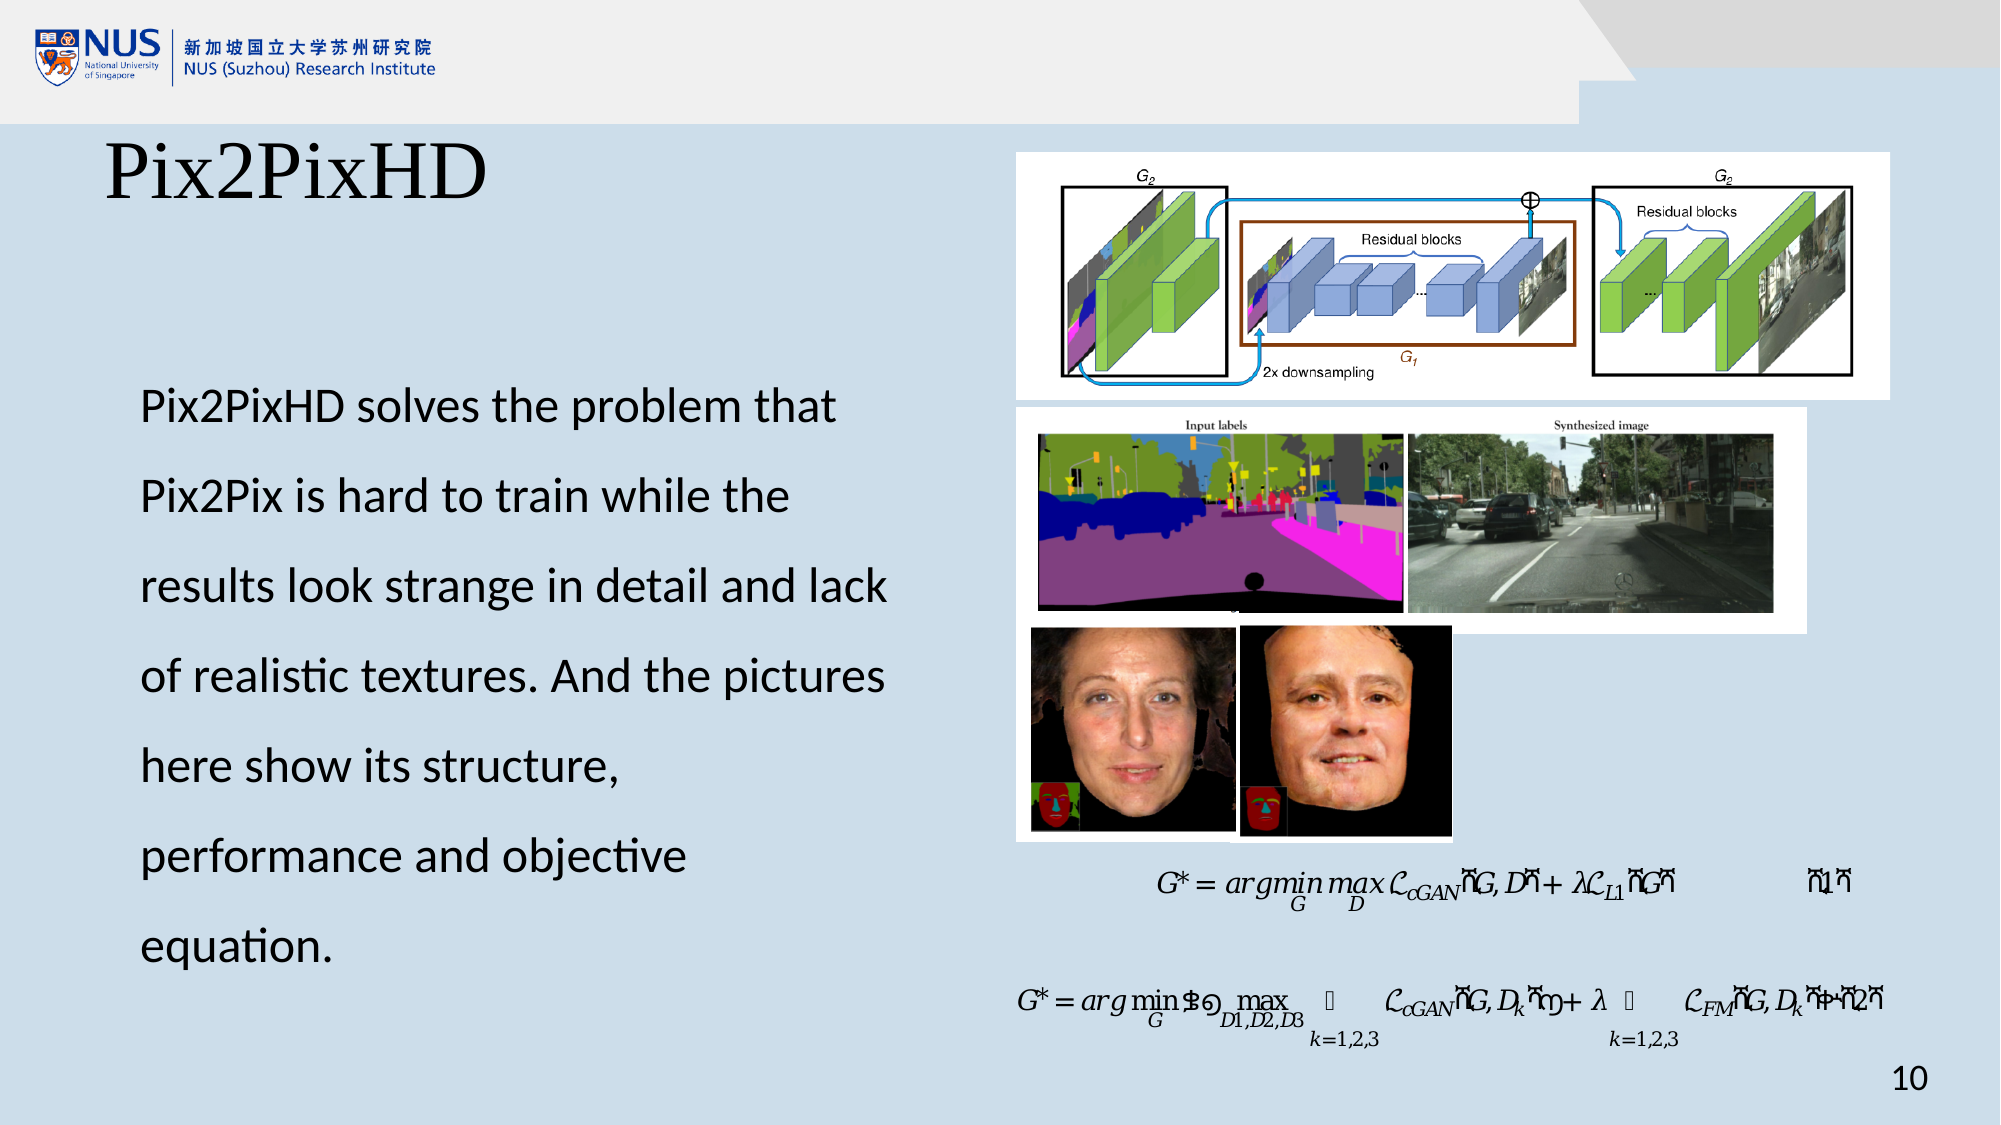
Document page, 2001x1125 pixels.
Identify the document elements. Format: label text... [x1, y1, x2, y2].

text_box Pix2PixHD [89, 108, 1099, 223]
picture [1015, 151, 1891, 401]
picture [983, 867, 1891, 1089]
picture [0, 12, 486, 102]
text_box 10 [1875, 1045, 2000, 1106]
text_box Pix2PixHD solves the problem that Pix2Pix is hard to train while the results look strange in detail and lack of realistic textures. And the pictures here show its structure, performance and objective equation. [125, 335, 905, 981]
picture [1015, 407, 1808, 844]
